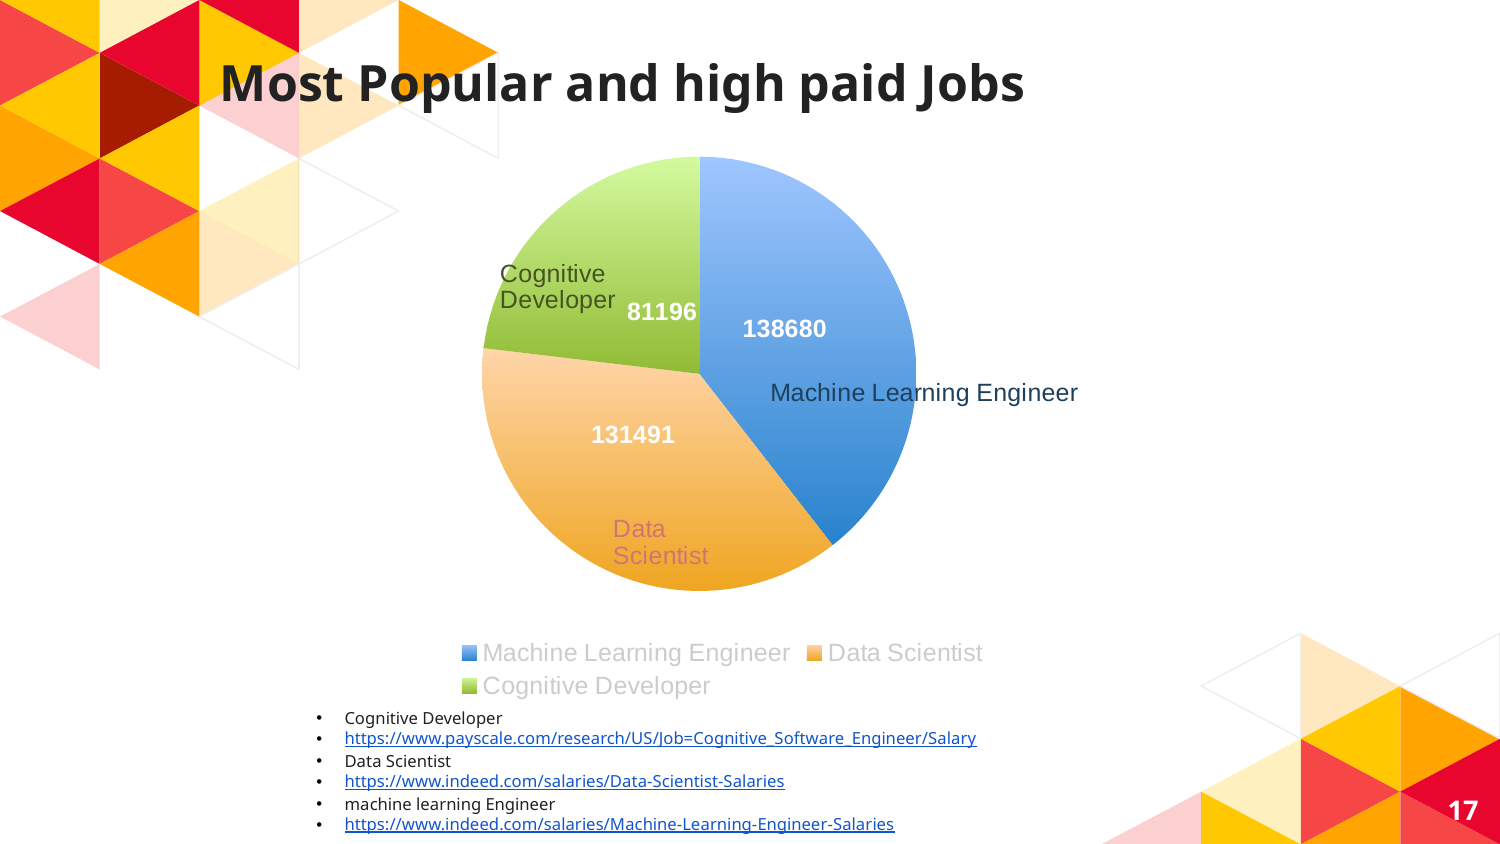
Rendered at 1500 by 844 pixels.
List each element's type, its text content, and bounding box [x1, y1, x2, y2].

text_box Cognitive Developer https://www.payscale.com/research/US/Job=Cognitive_Software_Engineer/Salary Data Scientist https://www.indeed.com/salaries/Data-Scientist-Salaries machine learning Engineer https://www.indeed.com/salaries/Machine-Learning-Engineer-Salaries [301, 700, 1295, 844]
title Most Popular and high paid Jobs [205, 16, 1265, 127]
slide_number 17 [1403, 779, 1494, 844]
chart [204, 138, 1240, 706]
